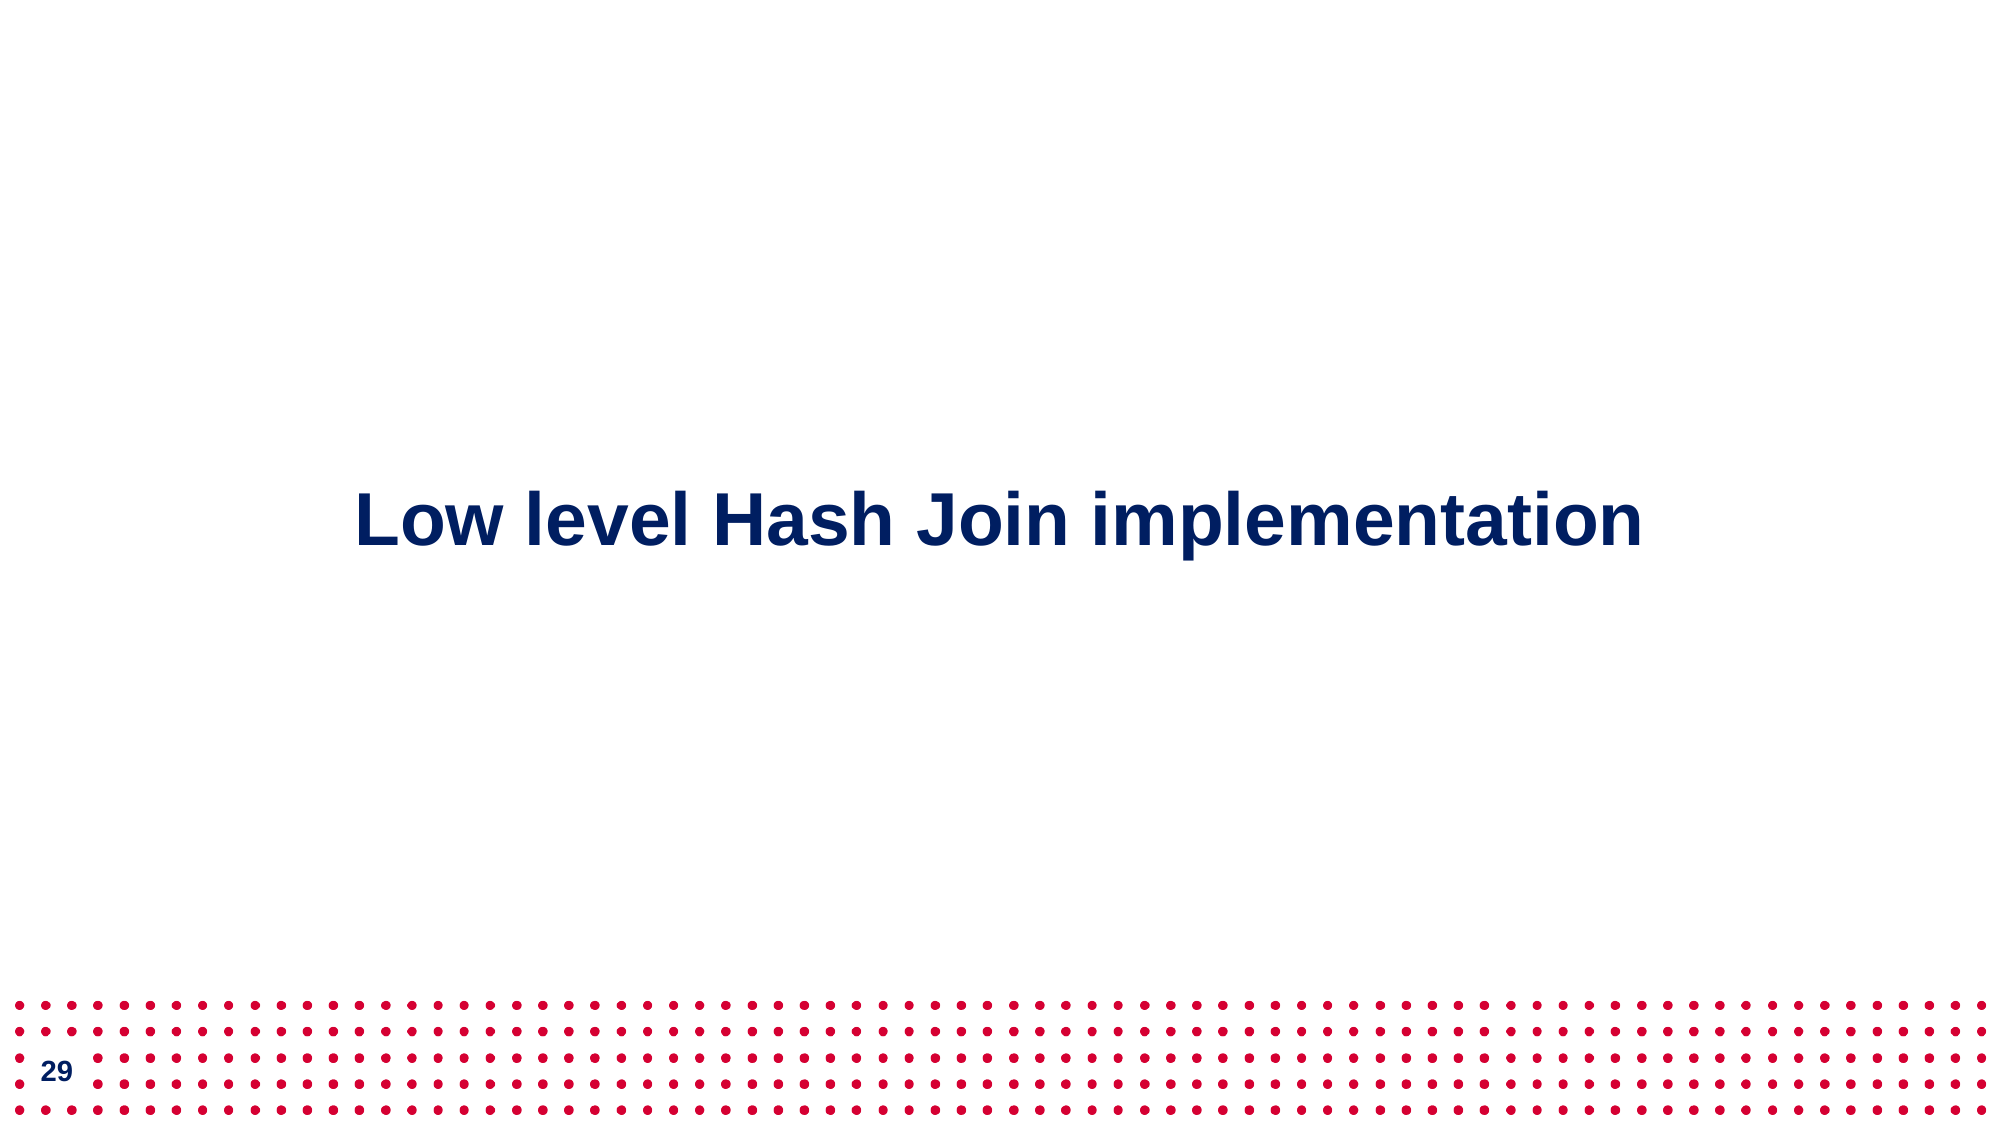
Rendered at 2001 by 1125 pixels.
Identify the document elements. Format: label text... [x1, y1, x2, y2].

title Low level Hash Join implementation [94, 458, 1906, 584]
picture [0, 985, 2000, 1125]
